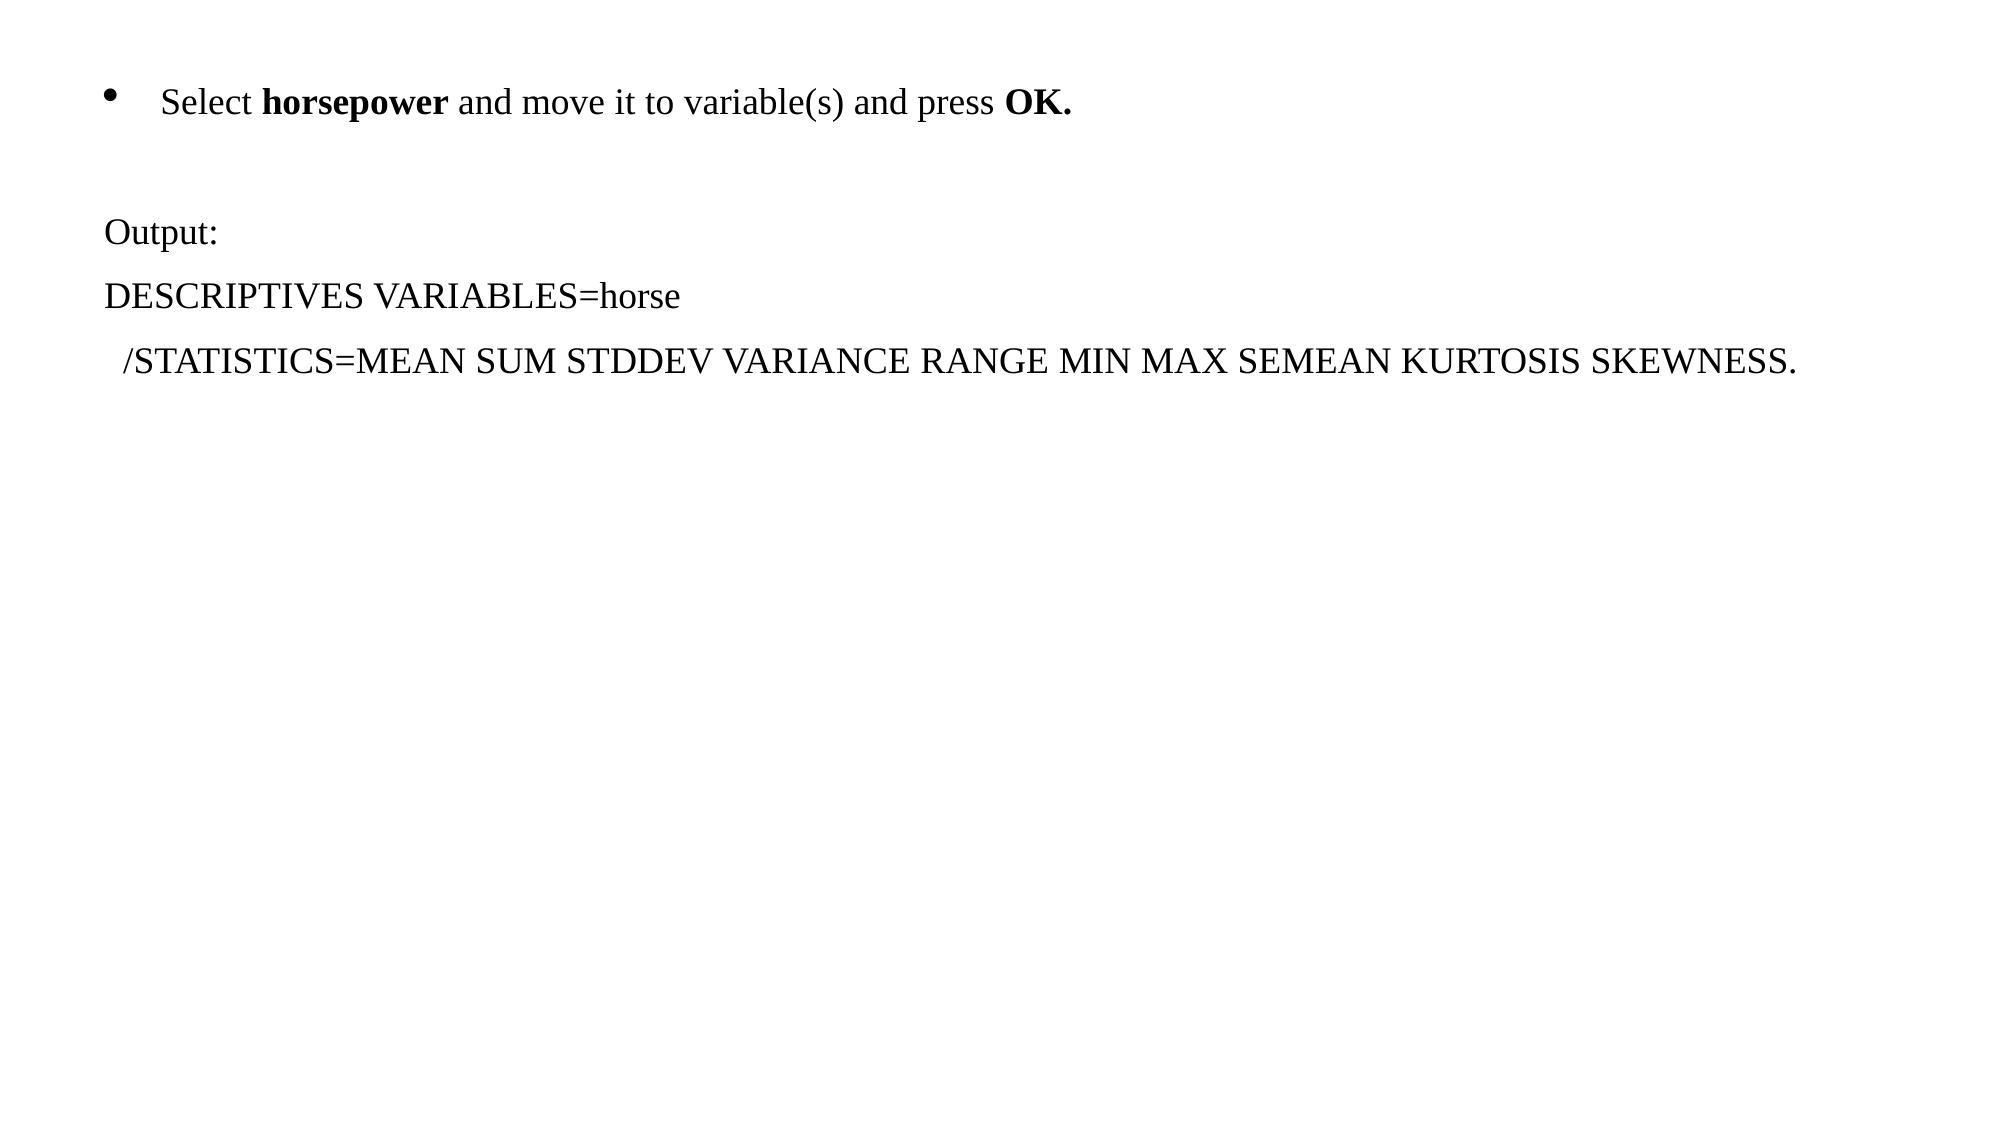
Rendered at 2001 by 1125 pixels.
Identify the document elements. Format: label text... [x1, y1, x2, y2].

text_box Select horsepower and move it to variable(s) and press OK. Output: DESCRIPTIVES VARIABLES=horse /STATISTICS=MEAN SUM STDDEV VARIANCE RANGE MIN MAX SEMEAN KURTOSIS SKEWNESS. [89, 66, 2000, 454]
